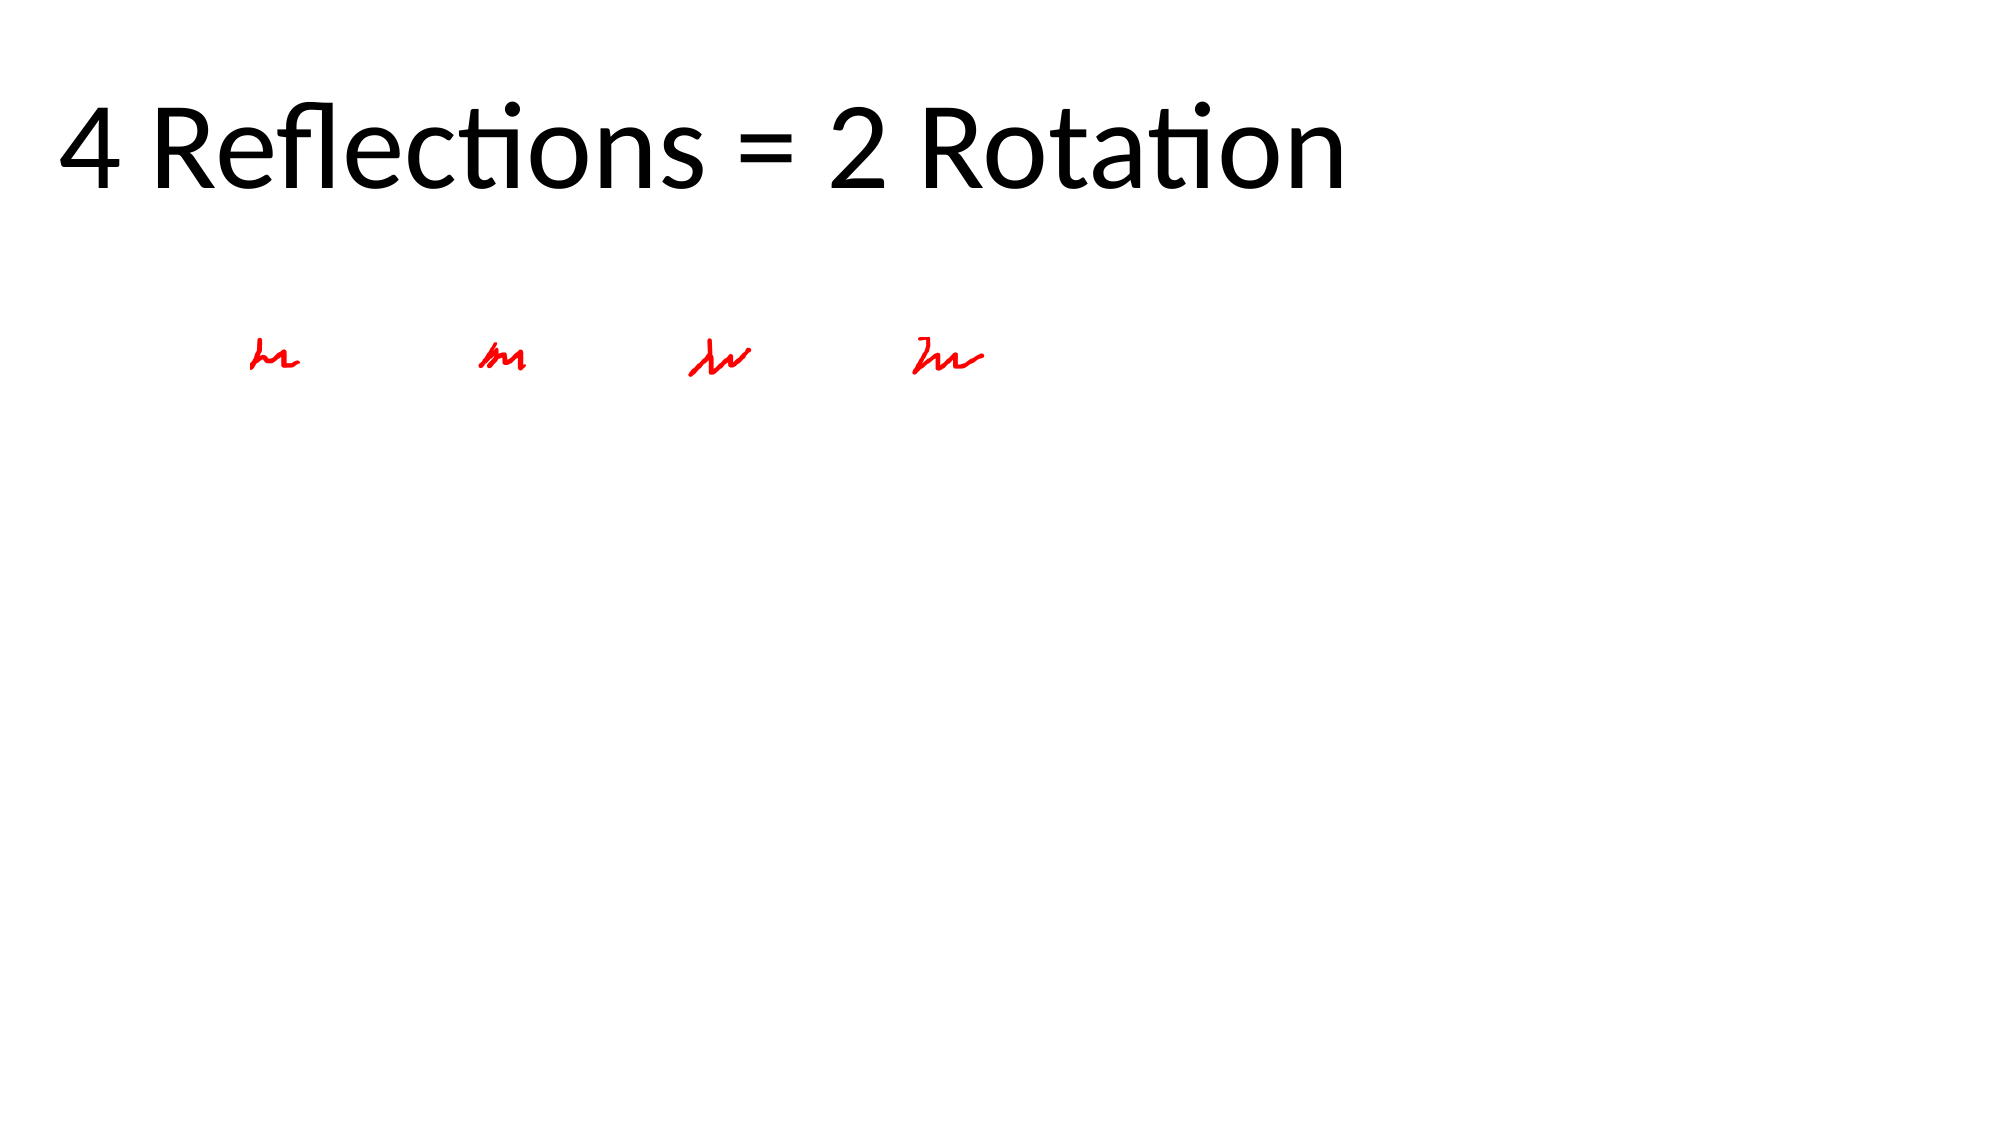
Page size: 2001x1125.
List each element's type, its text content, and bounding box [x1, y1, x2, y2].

picture [250, 337, 993, 385]
text_box 4 Reflections = 2 Rotation [43, 56, 1971, 222]
